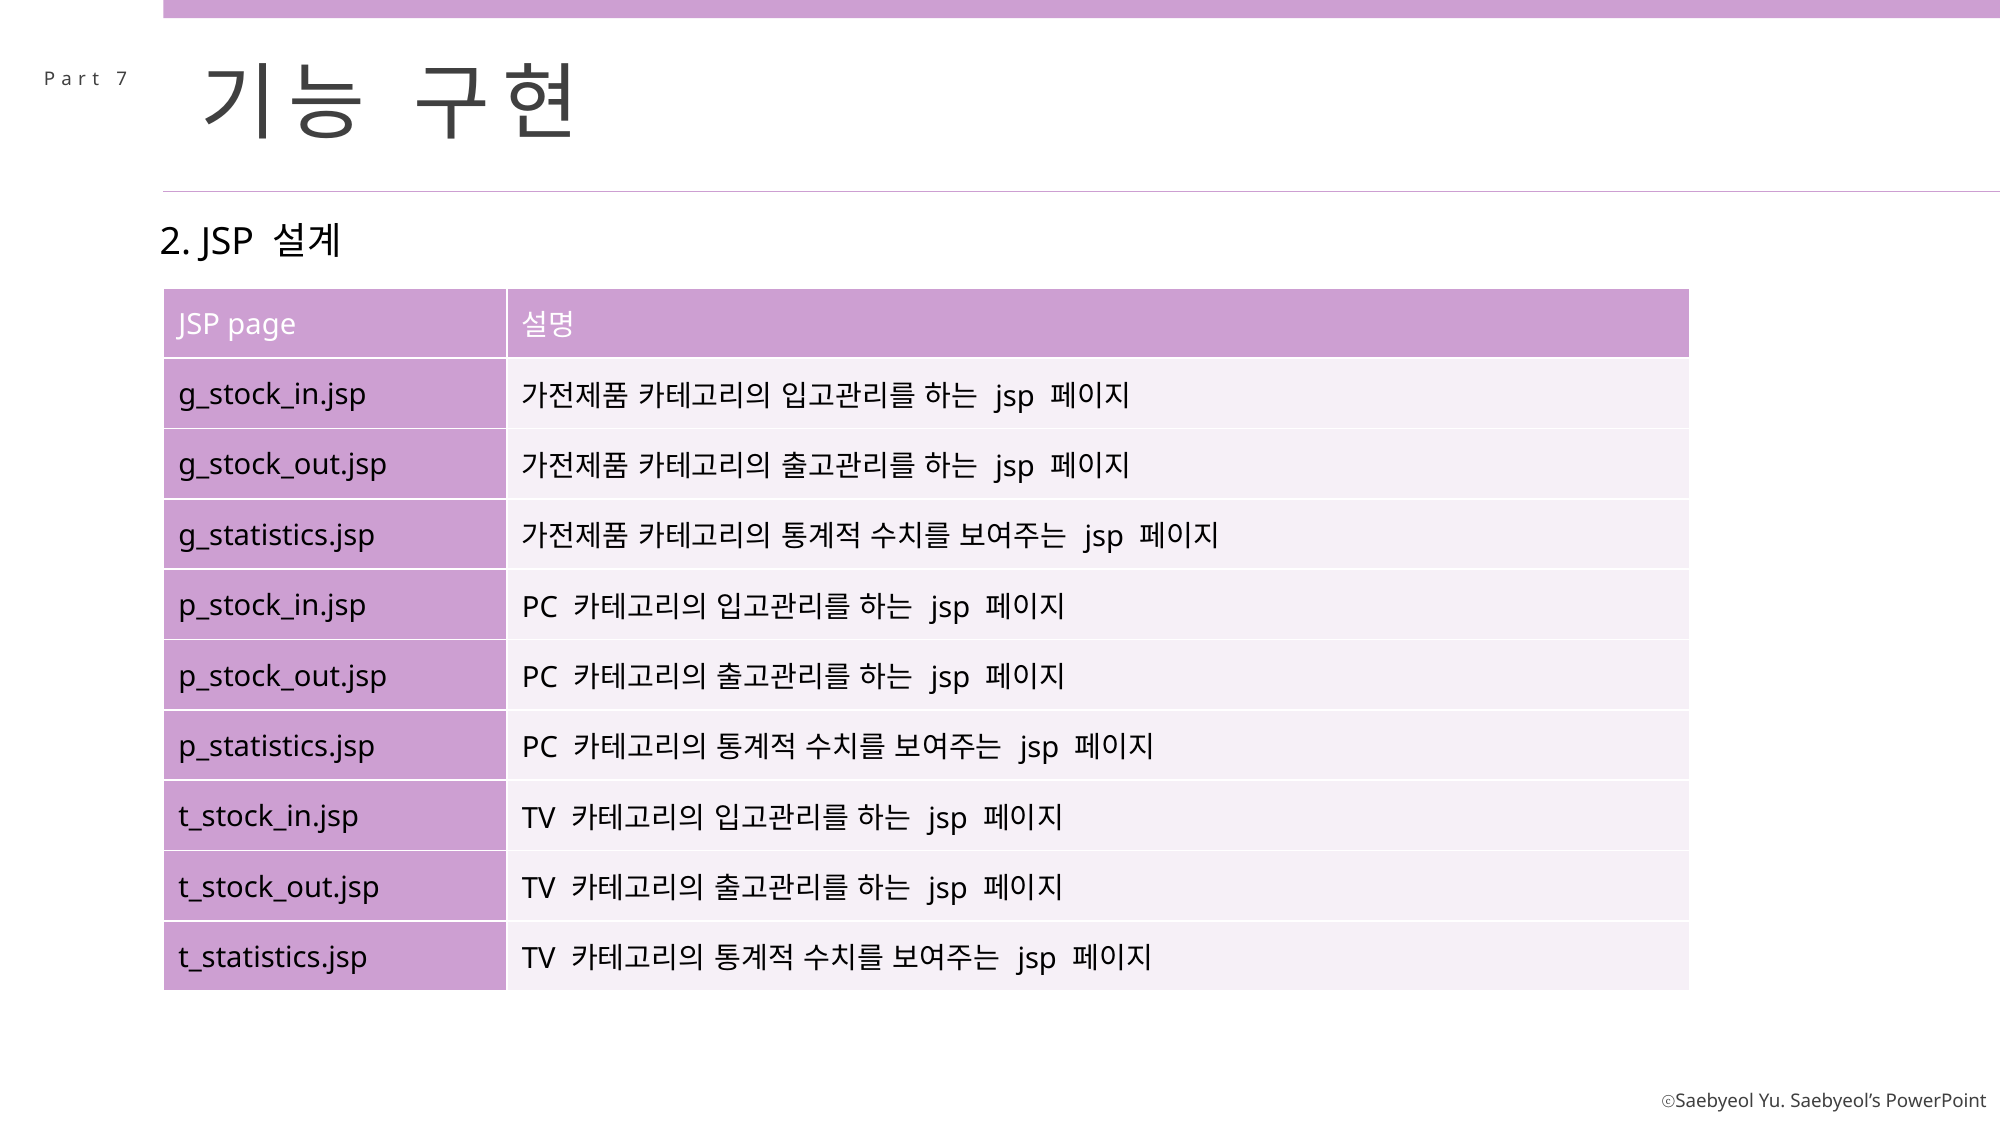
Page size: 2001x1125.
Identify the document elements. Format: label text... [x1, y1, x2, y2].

table_cell p_statistics.jsp [164, 711, 506, 779]
table_cell g_statistics.jsp [164, 500, 506, 568]
table_cell p_stock_out.jsp [164, 640, 506, 709]
table_header 설명 [508, 289, 1689, 357]
table_cell TV 카테고리의 통계적 수치를 보여주는 jsp 페이지 [508, 922, 1689, 990]
table_cell t_statistics.jsp [164, 922, 506, 990]
table_cell 가전제품 카테고리의 통계적 수치를 보여주는 jsp 페이지 [508, 500, 1689, 568]
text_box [26, 0, 2000, 192]
table_cell PC 카테고리의 출고관리를 하는 jsp 페이지 [508, 640, 1689, 709]
table_cell 가전제품 카테고리의 출고관리를 하는 jsp 페이지 [508, 429, 1689, 498]
table_cell PC 카테고리의 통계적 수치를 보여주는 jsp 페이지 [508, 711, 1689, 779]
table_cell p_stock_in.jsp [164, 570, 506, 639]
table_cell t_stock_out.jsp [164, 851, 506, 920]
table_cell t_stock_in.jsp [164, 781, 506, 850]
table_cell TV 카테고리의 출고관리를 하는 jsp 페이지 [508, 851, 1689, 920]
text_box 2. JSP 설계 [144, 209, 603, 270]
table_cell g_stock_in.jsp [164, 359, 506, 428]
table_header JSP page [164, 289, 506, 357]
table_cell PC 카테고리의 입고관리를 하는 jsp 페이지 [508, 570, 1689, 639]
table_cell TV 카테고리의 입고관리를 하는 jsp 페이지 [508, 781, 1689, 850]
table_cell g_stock_out.jsp [164, 429, 506, 498]
table_cell 가전제품 카테고리의 입고관리를 하는 jsp 페이지 [508, 359, 1689, 428]
